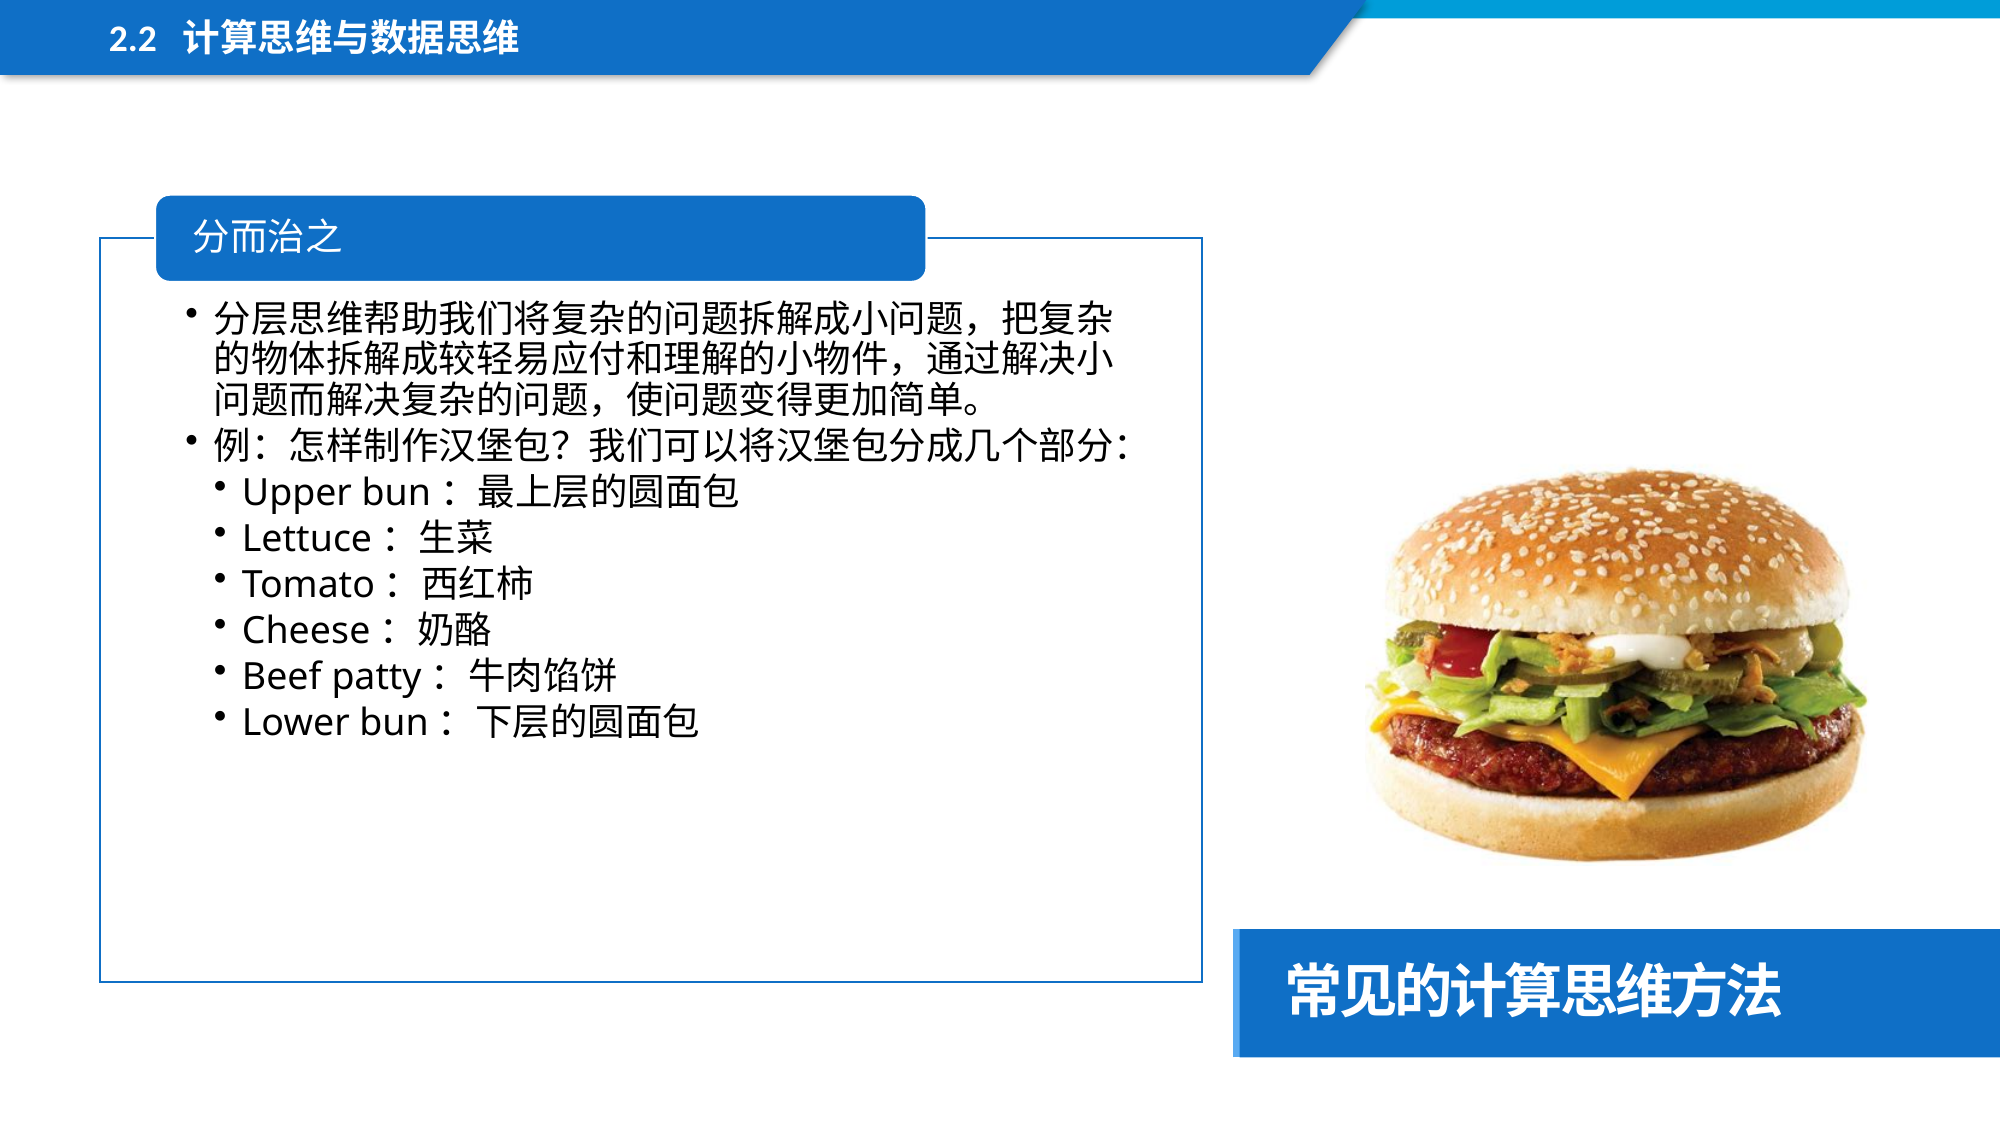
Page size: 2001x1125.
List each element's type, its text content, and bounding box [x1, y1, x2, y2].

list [99, 119, 1202, 1058]
picture [1365, 456, 1873, 866]
list 2.2 计算思维与数据思维 [93, 11, 1138, 68]
list 常见的计算思维方法 [1239, 929, 2000, 1058]
